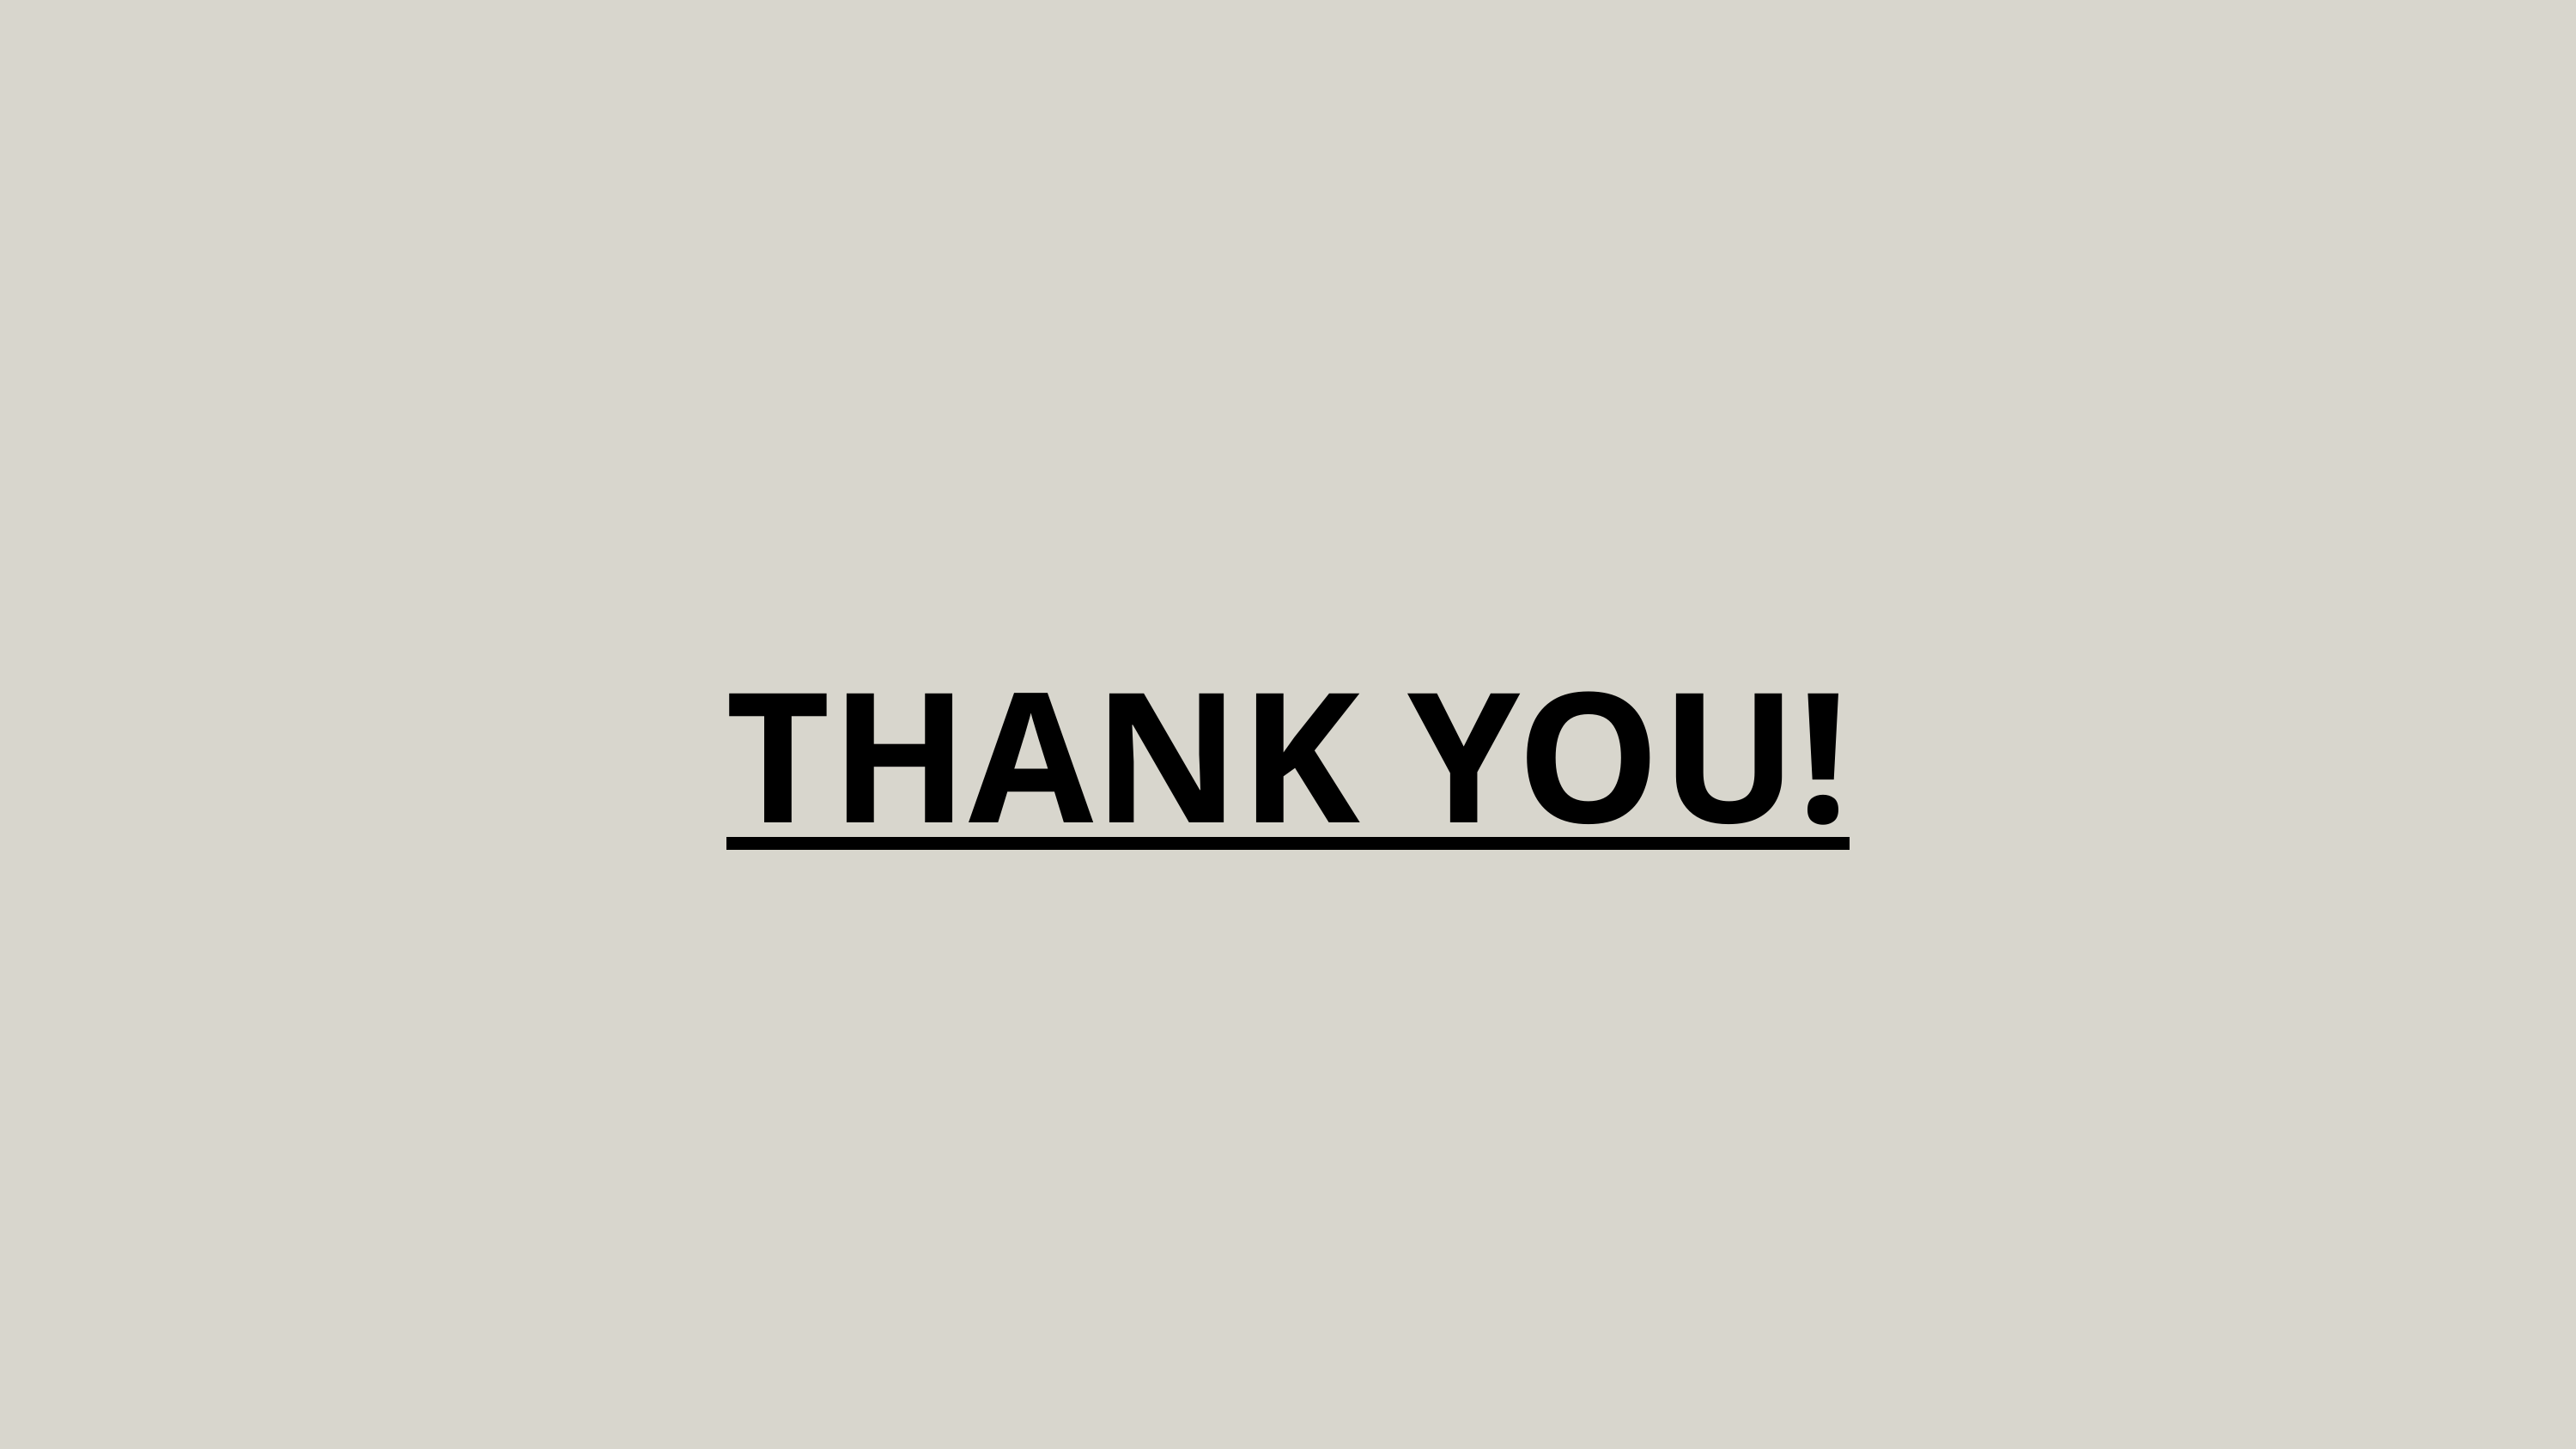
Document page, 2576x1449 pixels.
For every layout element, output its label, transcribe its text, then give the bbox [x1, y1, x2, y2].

text_box THANK YOU! [720, 664, 1856, 860]
